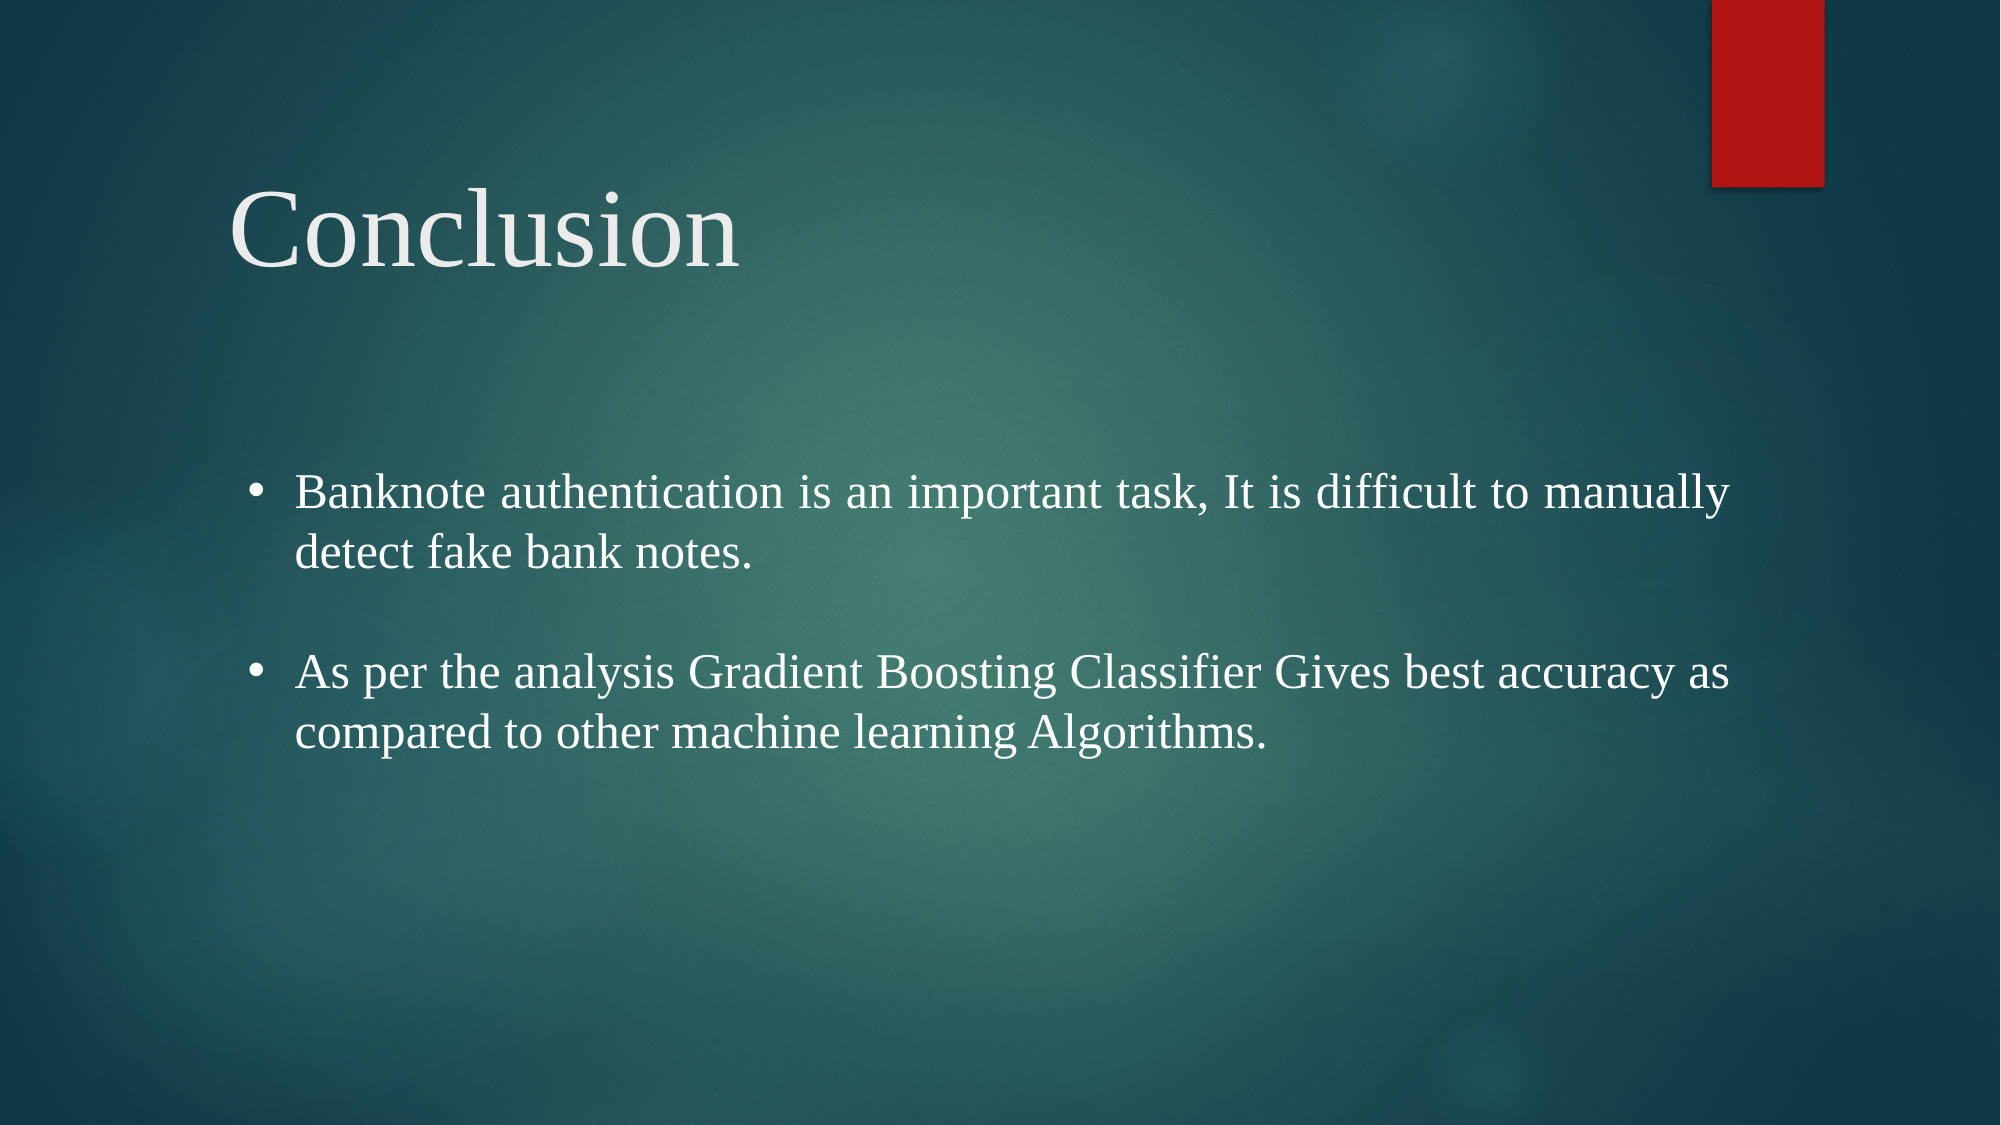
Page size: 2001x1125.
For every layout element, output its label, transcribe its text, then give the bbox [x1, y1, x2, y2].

title Conclusion [228, 154, 1772, 384]
text_box Banknote authentication is an important task, It is difficult to manually detect fake bank notes. As per the analysis Gradient Boosting Classifier Gives best accuracy as compared to other machine learning Algorithms. [232, 451, 1747, 767]
picture [0, 0, 2001, 1125]
